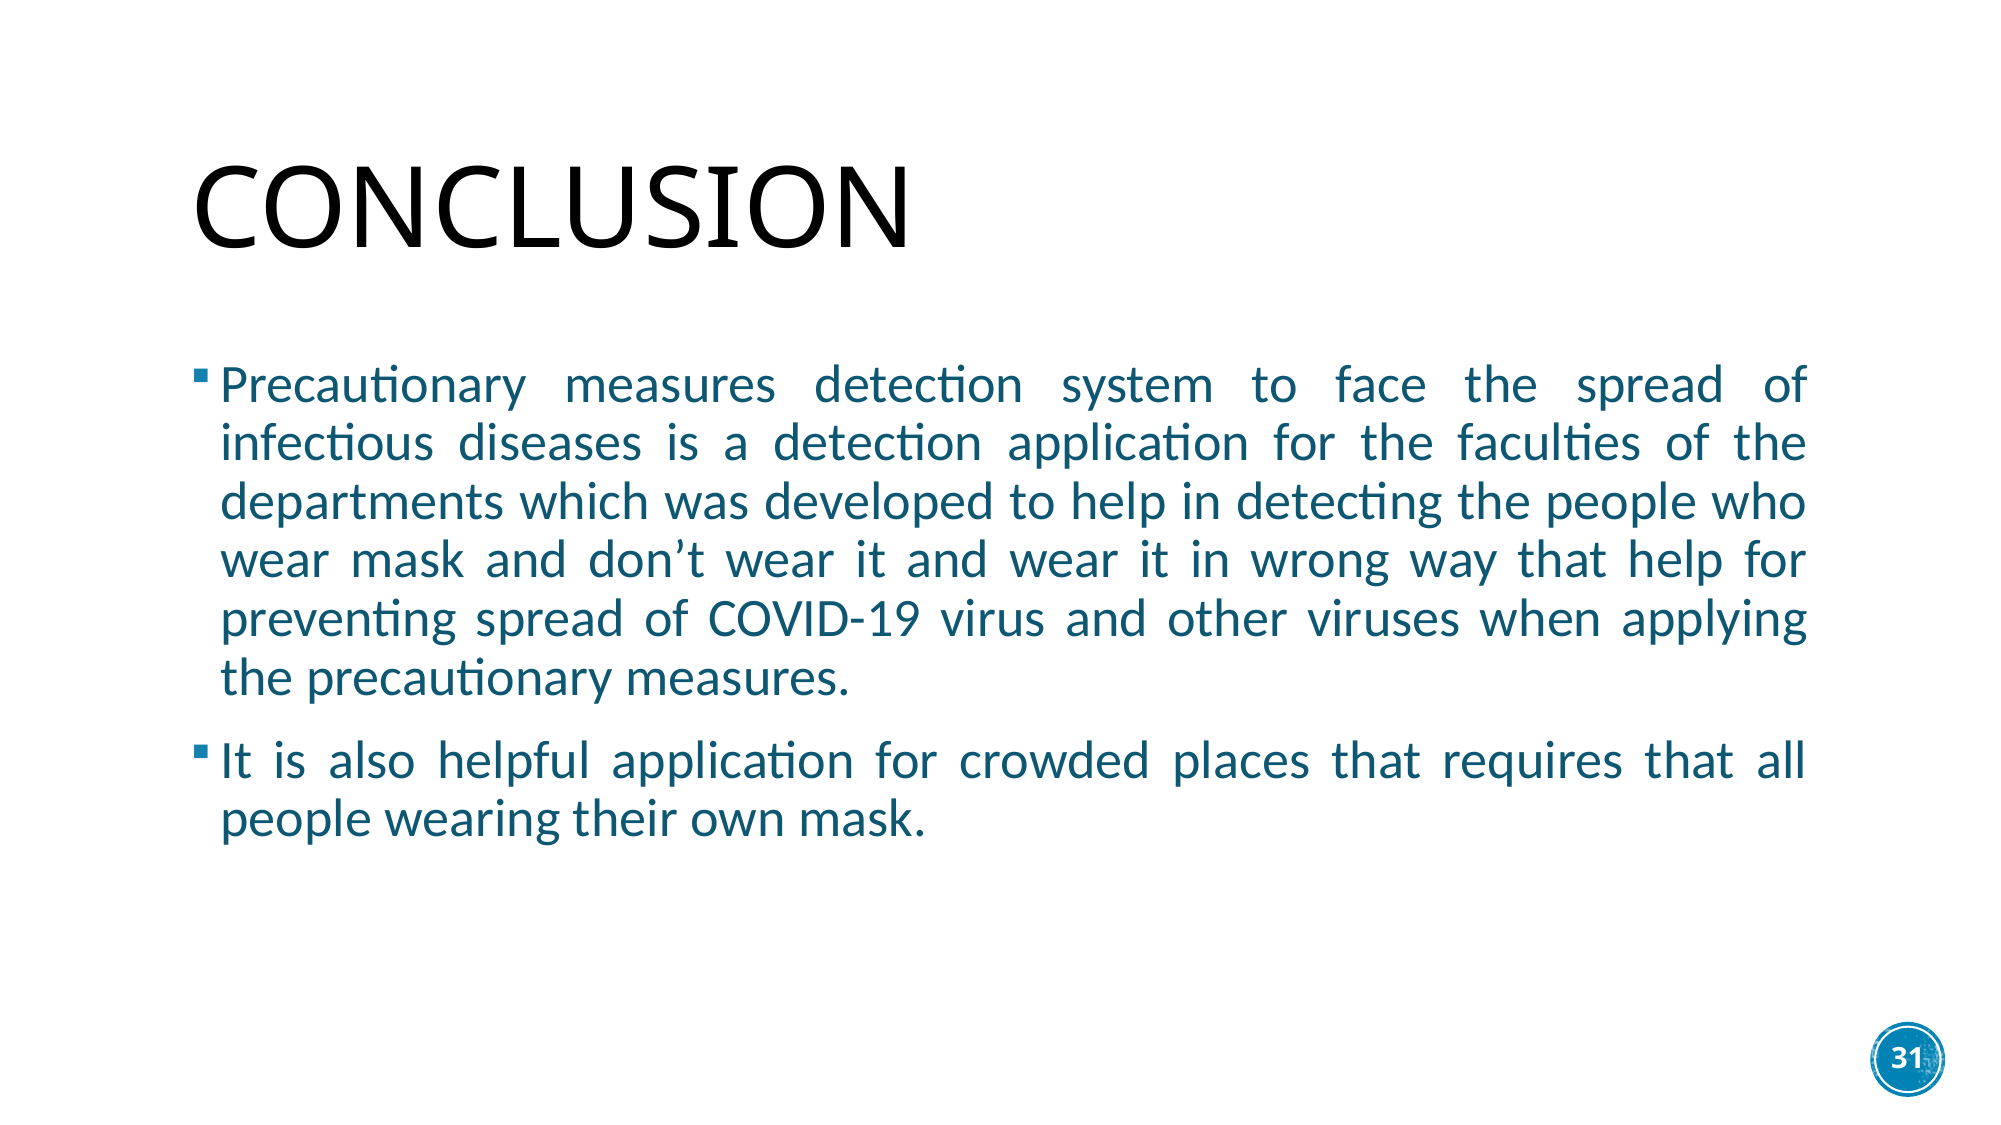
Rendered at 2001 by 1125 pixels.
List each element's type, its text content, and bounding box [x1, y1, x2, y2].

slide_number 31 [1855, 1028, 1961, 1089]
title Conclusion [175, 79, 1826, 344]
list Precautionary measures detection system to face the spread of infectious diseases is a detection application for the faculties of the departments which was developed to help in detecting the people who wear mask and don’t wear it and wear it in wrong way that help for preventing spread of COVID-19 virus and other viruses when applying the precautionary measures. It is also helpful application for crowded places that requires that all people wearing their own mask. [175, 348, 1826, 1013]
